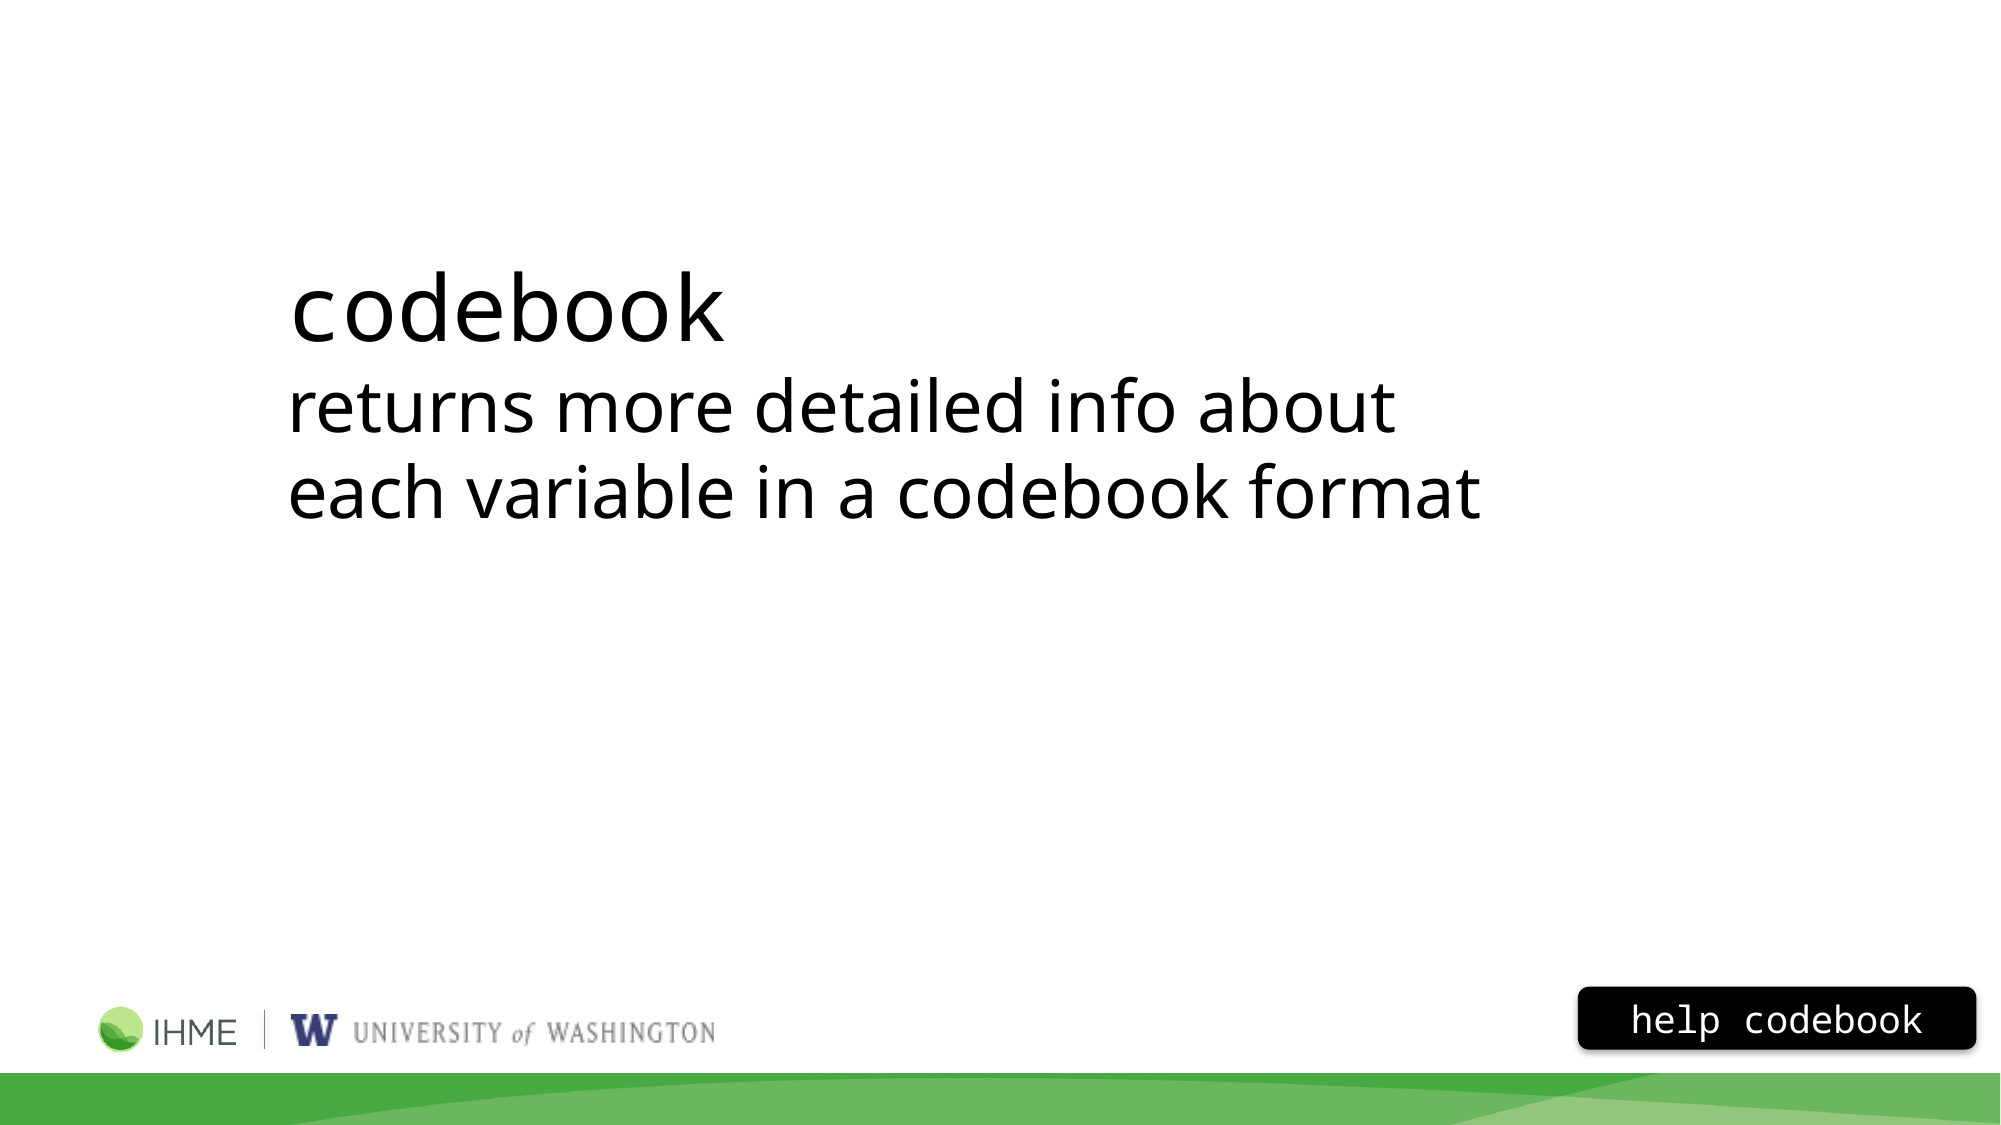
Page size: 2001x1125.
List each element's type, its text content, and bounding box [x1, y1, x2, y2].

picture [98, 1006, 236, 1052]
title codebook returns more detailed info about each variable in a codebook format [272, 242, 1549, 544]
picture [0, 1073, 2001, 1125]
text_box [1368, 985, 1992, 1074]
text_box help codebook [1577, 986, 1977, 1050]
